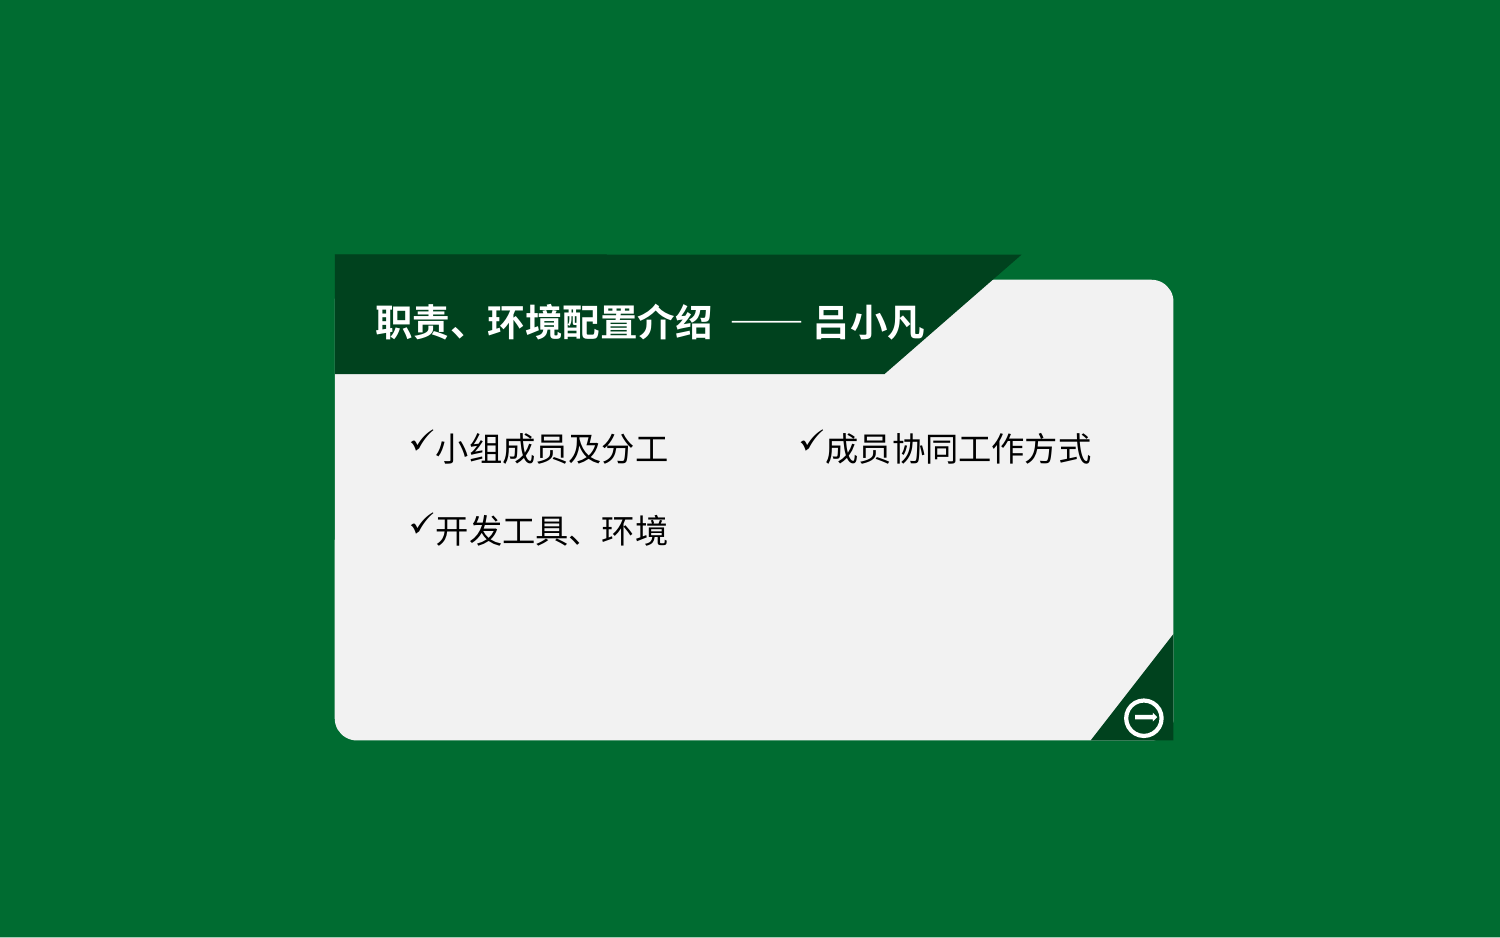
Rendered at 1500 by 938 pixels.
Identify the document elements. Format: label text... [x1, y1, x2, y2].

text_box 项目人员职责 [324, 289, 1069, 425]
text_box [332, 277, 1176, 743]
text_box [1088, 632, 1176, 743]
text_box 开发工具、环境 [395, 504, 771, 557]
text_box 职责、环境配置介绍 —— 吕小凡 [360, 291, 975, 352]
text_box 小组成员及分工 [395, 421, 783, 475]
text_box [1125, 700, 1162, 737]
text_box [332, 252, 1024, 377]
text_box [0, 0, 1500, 938]
text_box 成员协同工作方式 [785, 421, 1136, 475]
